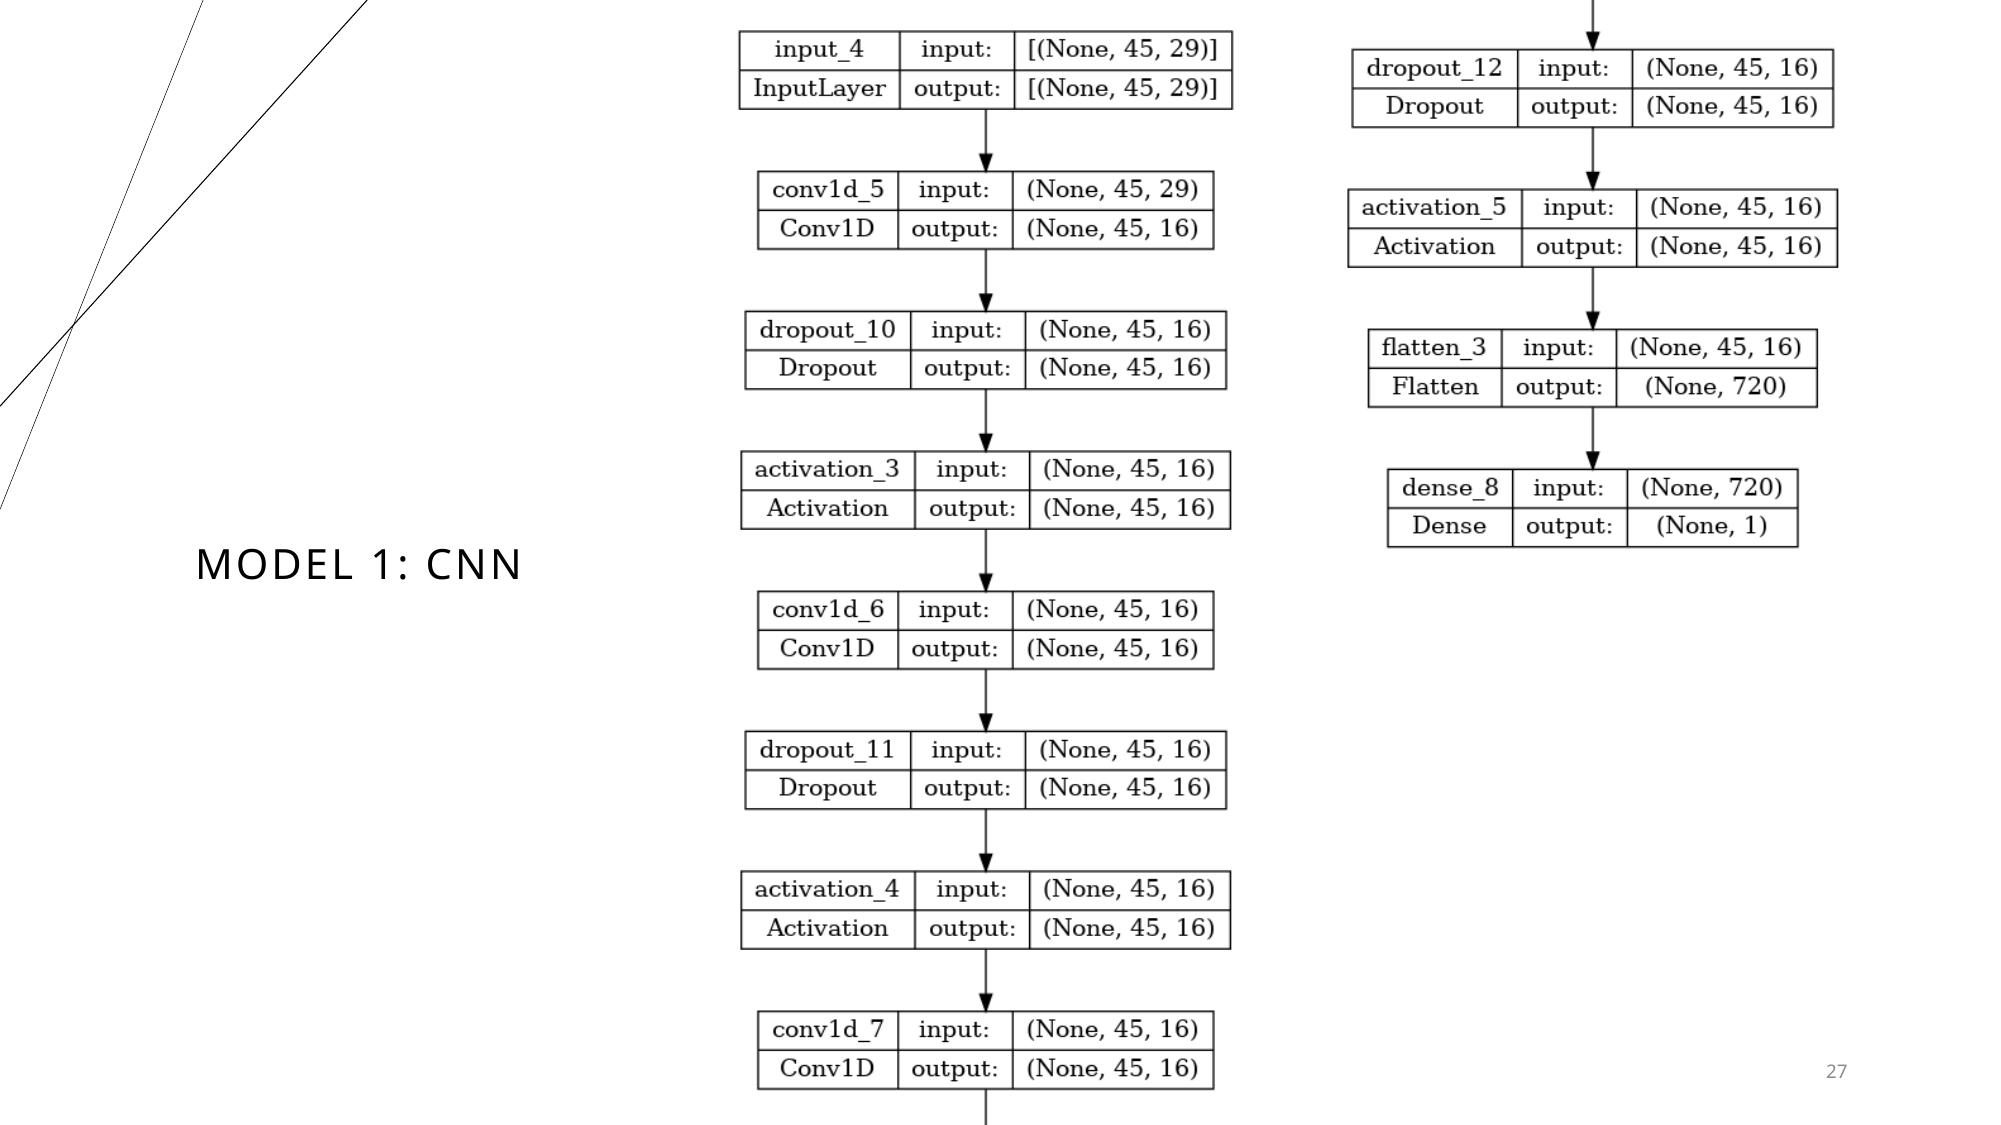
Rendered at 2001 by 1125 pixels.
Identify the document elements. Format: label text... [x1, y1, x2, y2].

picture [1340, 0, 1846, 555]
text_box Model 1: CNN [180, 528, 653, 596]
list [734, 23, 1241, 1125]
slide_number 27 [1412, 1042, 1863, 1103]
